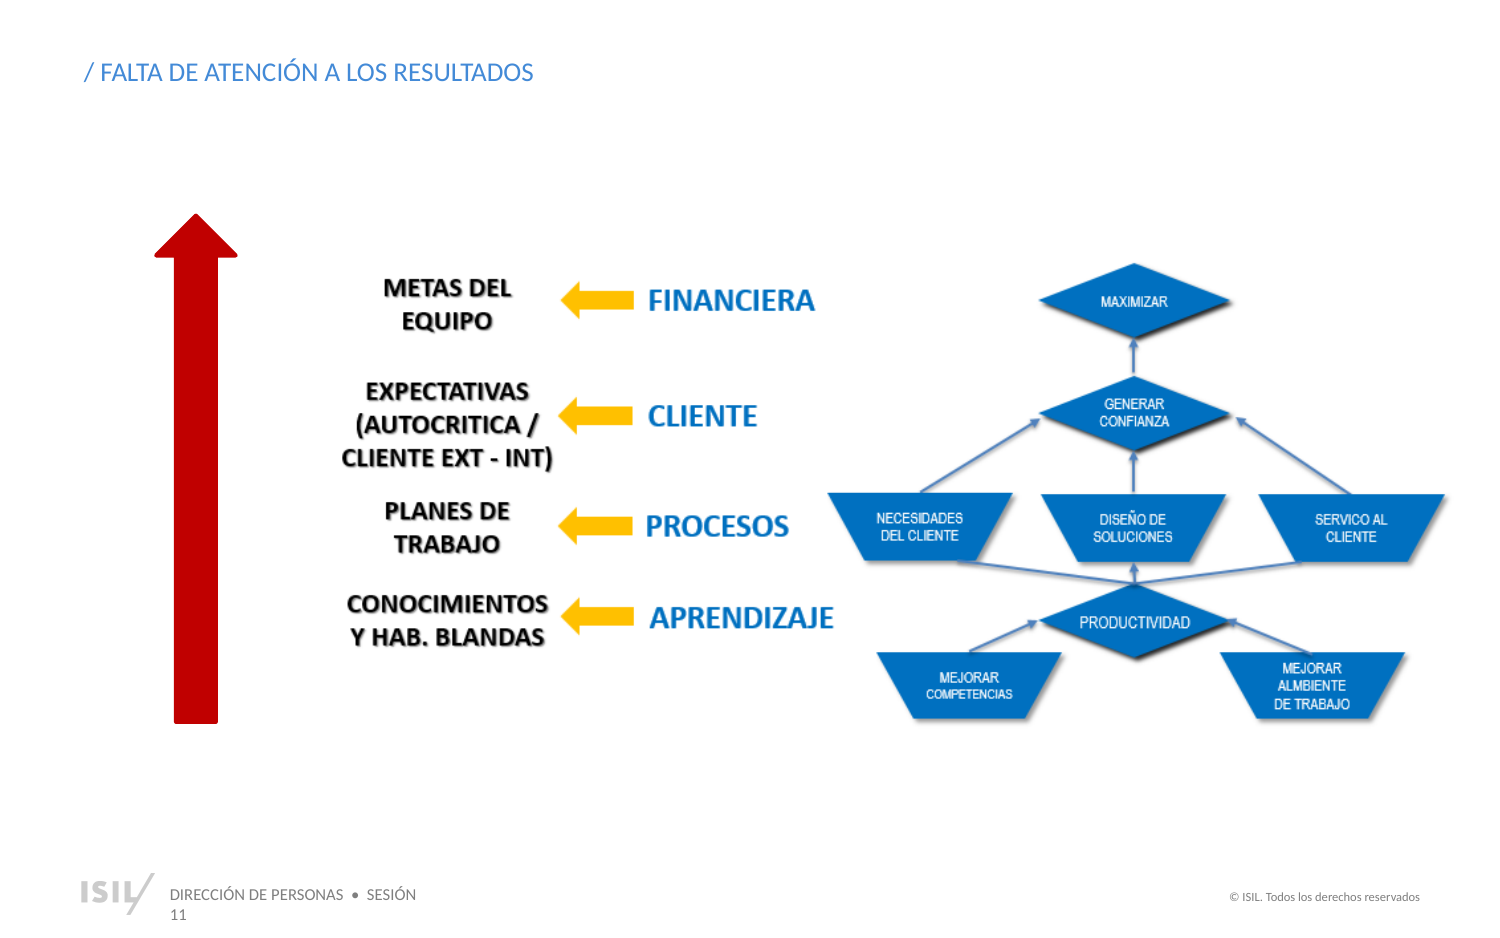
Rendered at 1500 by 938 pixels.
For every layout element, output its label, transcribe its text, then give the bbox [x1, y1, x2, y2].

picture [307, 234, 1461, 748]
text_box / FALTA DE ATENCIÓN A LOS RESULTADOS [83, 54, 1137, 87]
text_box [156, 215, 236, 722]
